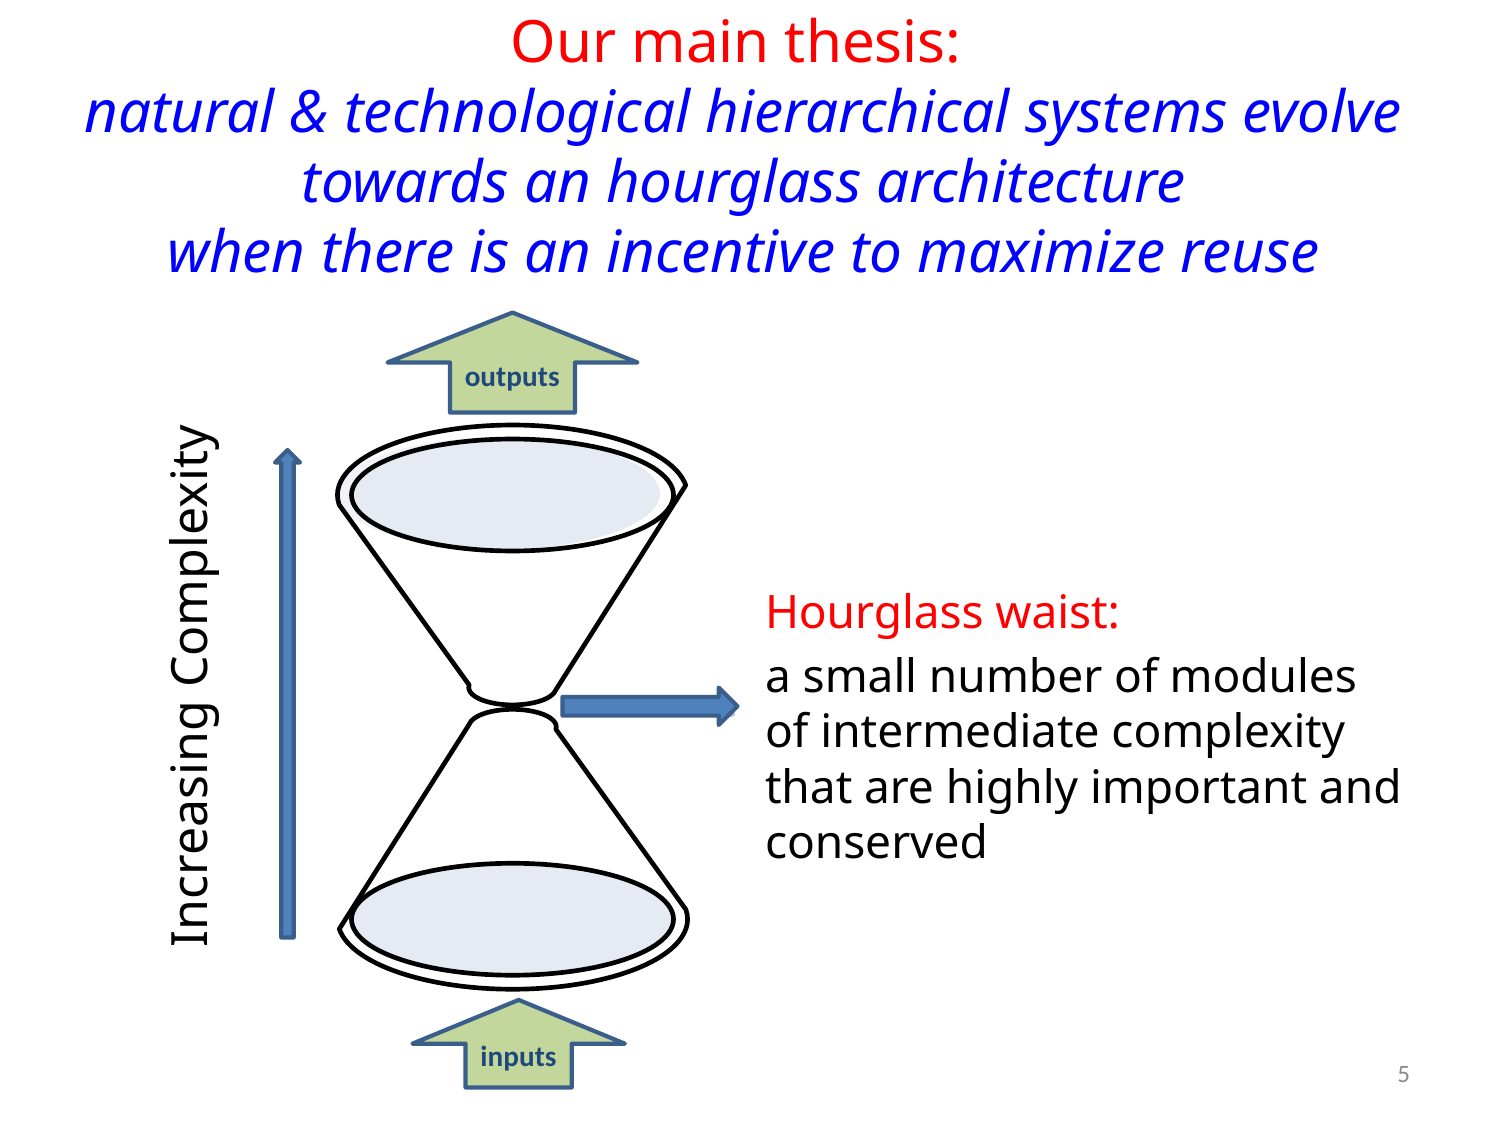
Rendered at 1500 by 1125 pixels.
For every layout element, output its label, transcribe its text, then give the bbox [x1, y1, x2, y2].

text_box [324, 424, 1113, 826]
text_box outputs [385, 310, 640, 415]
title Our main thesis: natural & technological hierarchical systems evolve towards an hourglass architecture when there is an incentive to maximize reuse [0, 37, 1500, 250]
text_box Hourglass waist: a small number of modules of intermediate complexity that are highly important and conserved [1116, 574, 1425, 875]
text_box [337, 708, 1126, 1110]
text_box [273, 447, 302, 940]
text_box Increasing Complexity [150, 350, 263, 963]
slide_number 5 [1129, 1042, 1425, 1103]
